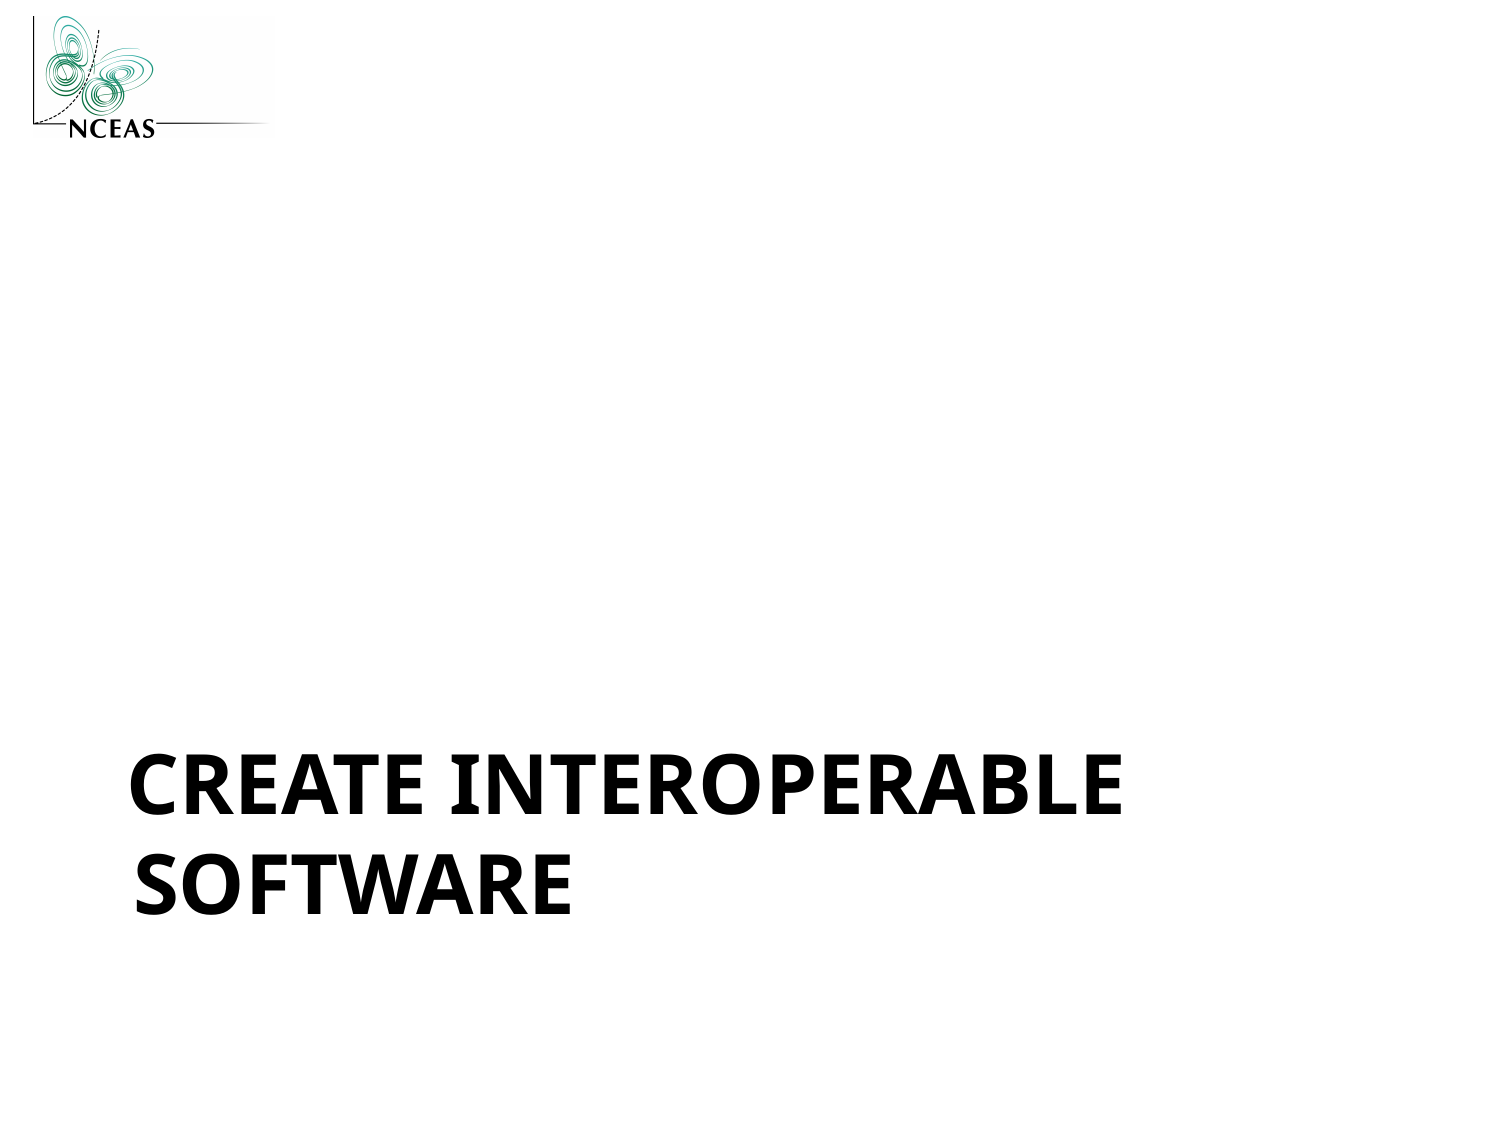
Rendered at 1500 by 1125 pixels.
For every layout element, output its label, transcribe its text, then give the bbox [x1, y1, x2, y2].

title CREATE INTEROPERABLE SOFTWARE [118, 722, 1394, 947]
picture [33, 16, 275, 138]
